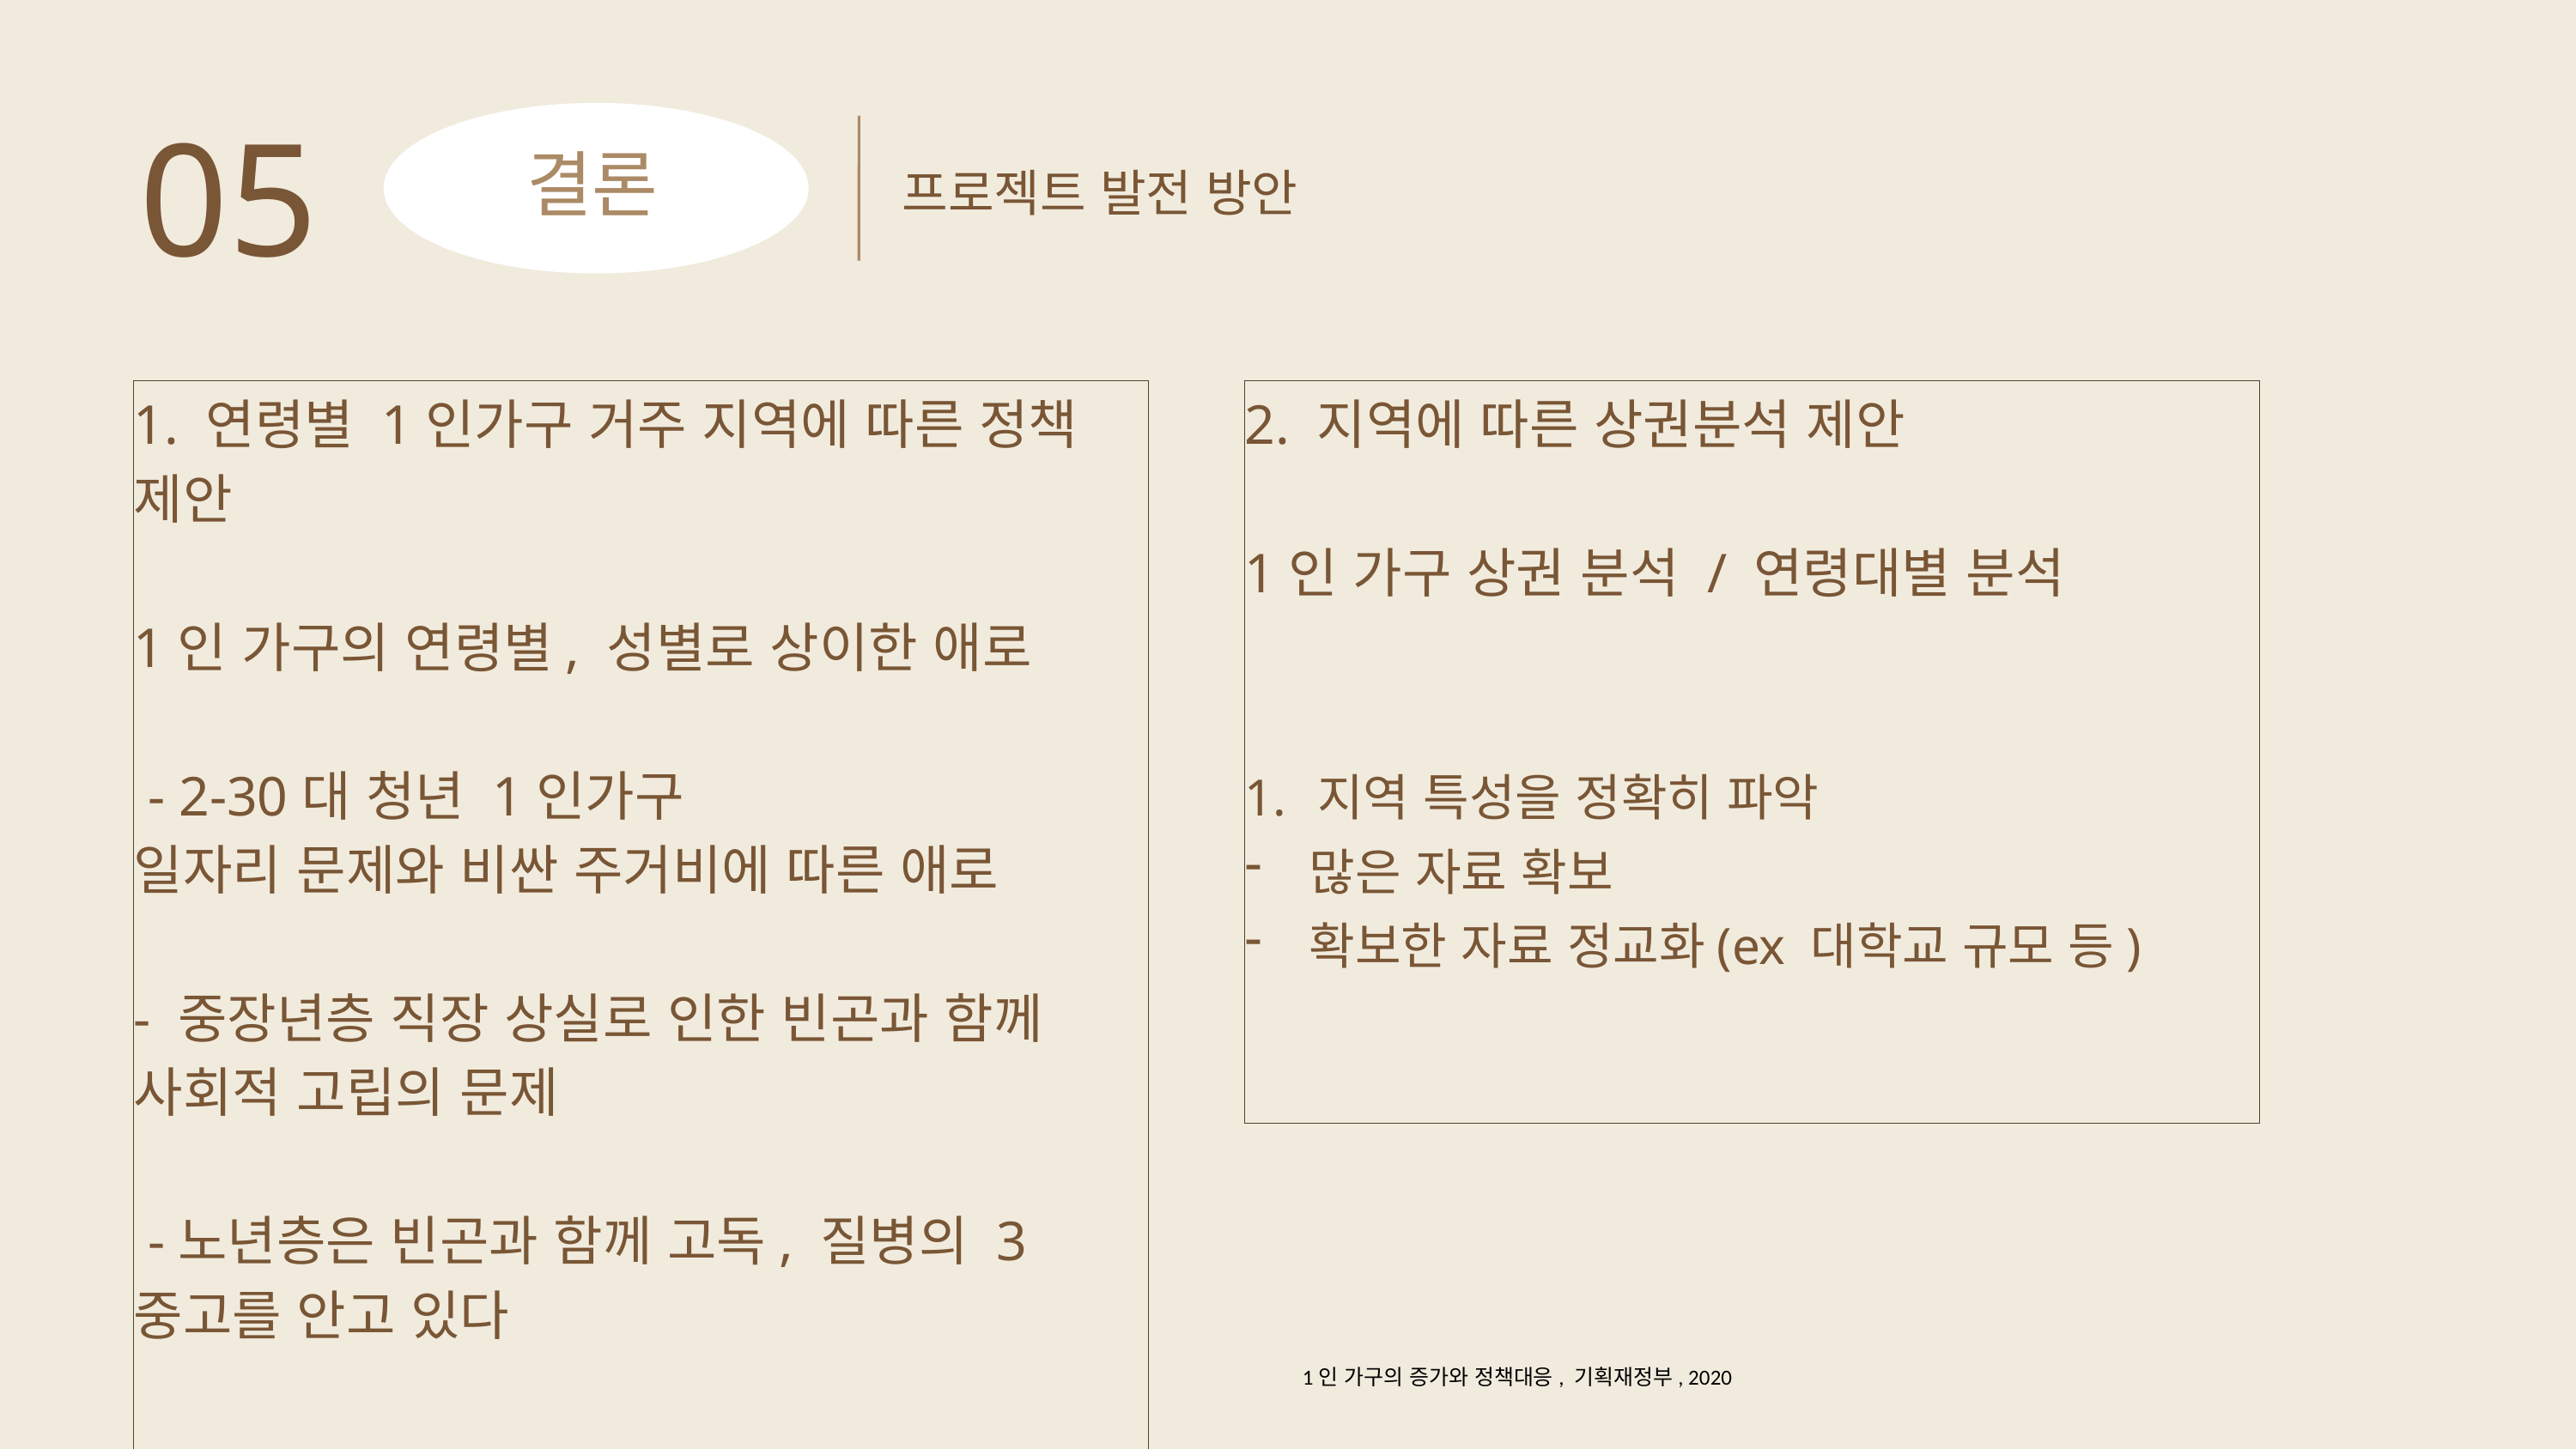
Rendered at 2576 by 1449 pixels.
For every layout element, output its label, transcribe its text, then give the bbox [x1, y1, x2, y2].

text_box 05 [139, 70, 334, 288]
text_box 2. 지역에 따른 상권분석 제안 1인 가구 상권 분석 / 연령대별 분석 지역 특성을 정확히 파악 많은 자료 확보 확보한 자료 정교화(ex 대학교 규모 등) [1244, 380, 2260, 1124]
text_box 프로젝트 발전 방안 [902, 147, 1414, 221]
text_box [383, 102, 809, 274]
text_box 1. 연령별 1인가구 거주 지역에 따른 정책 제안 1인 가구의 연령별, 성별로 상이한 애로 - 2-30대 청년 1인가구 일자리 문제와 비싼 주거비에 따른 애로 - 중장년층 직장 상실로 인한 빈곤과 함께 사회적 고립의 문제 -노년층은 빈곤과 함께 고독, 질병의 3중고를 안고 있다 [133, 380, 1149, 1449]
text_box 1인 가구의 증가와 정책대응, 기획재정부, 2020 [1290, 1357, 1879, 1396]
